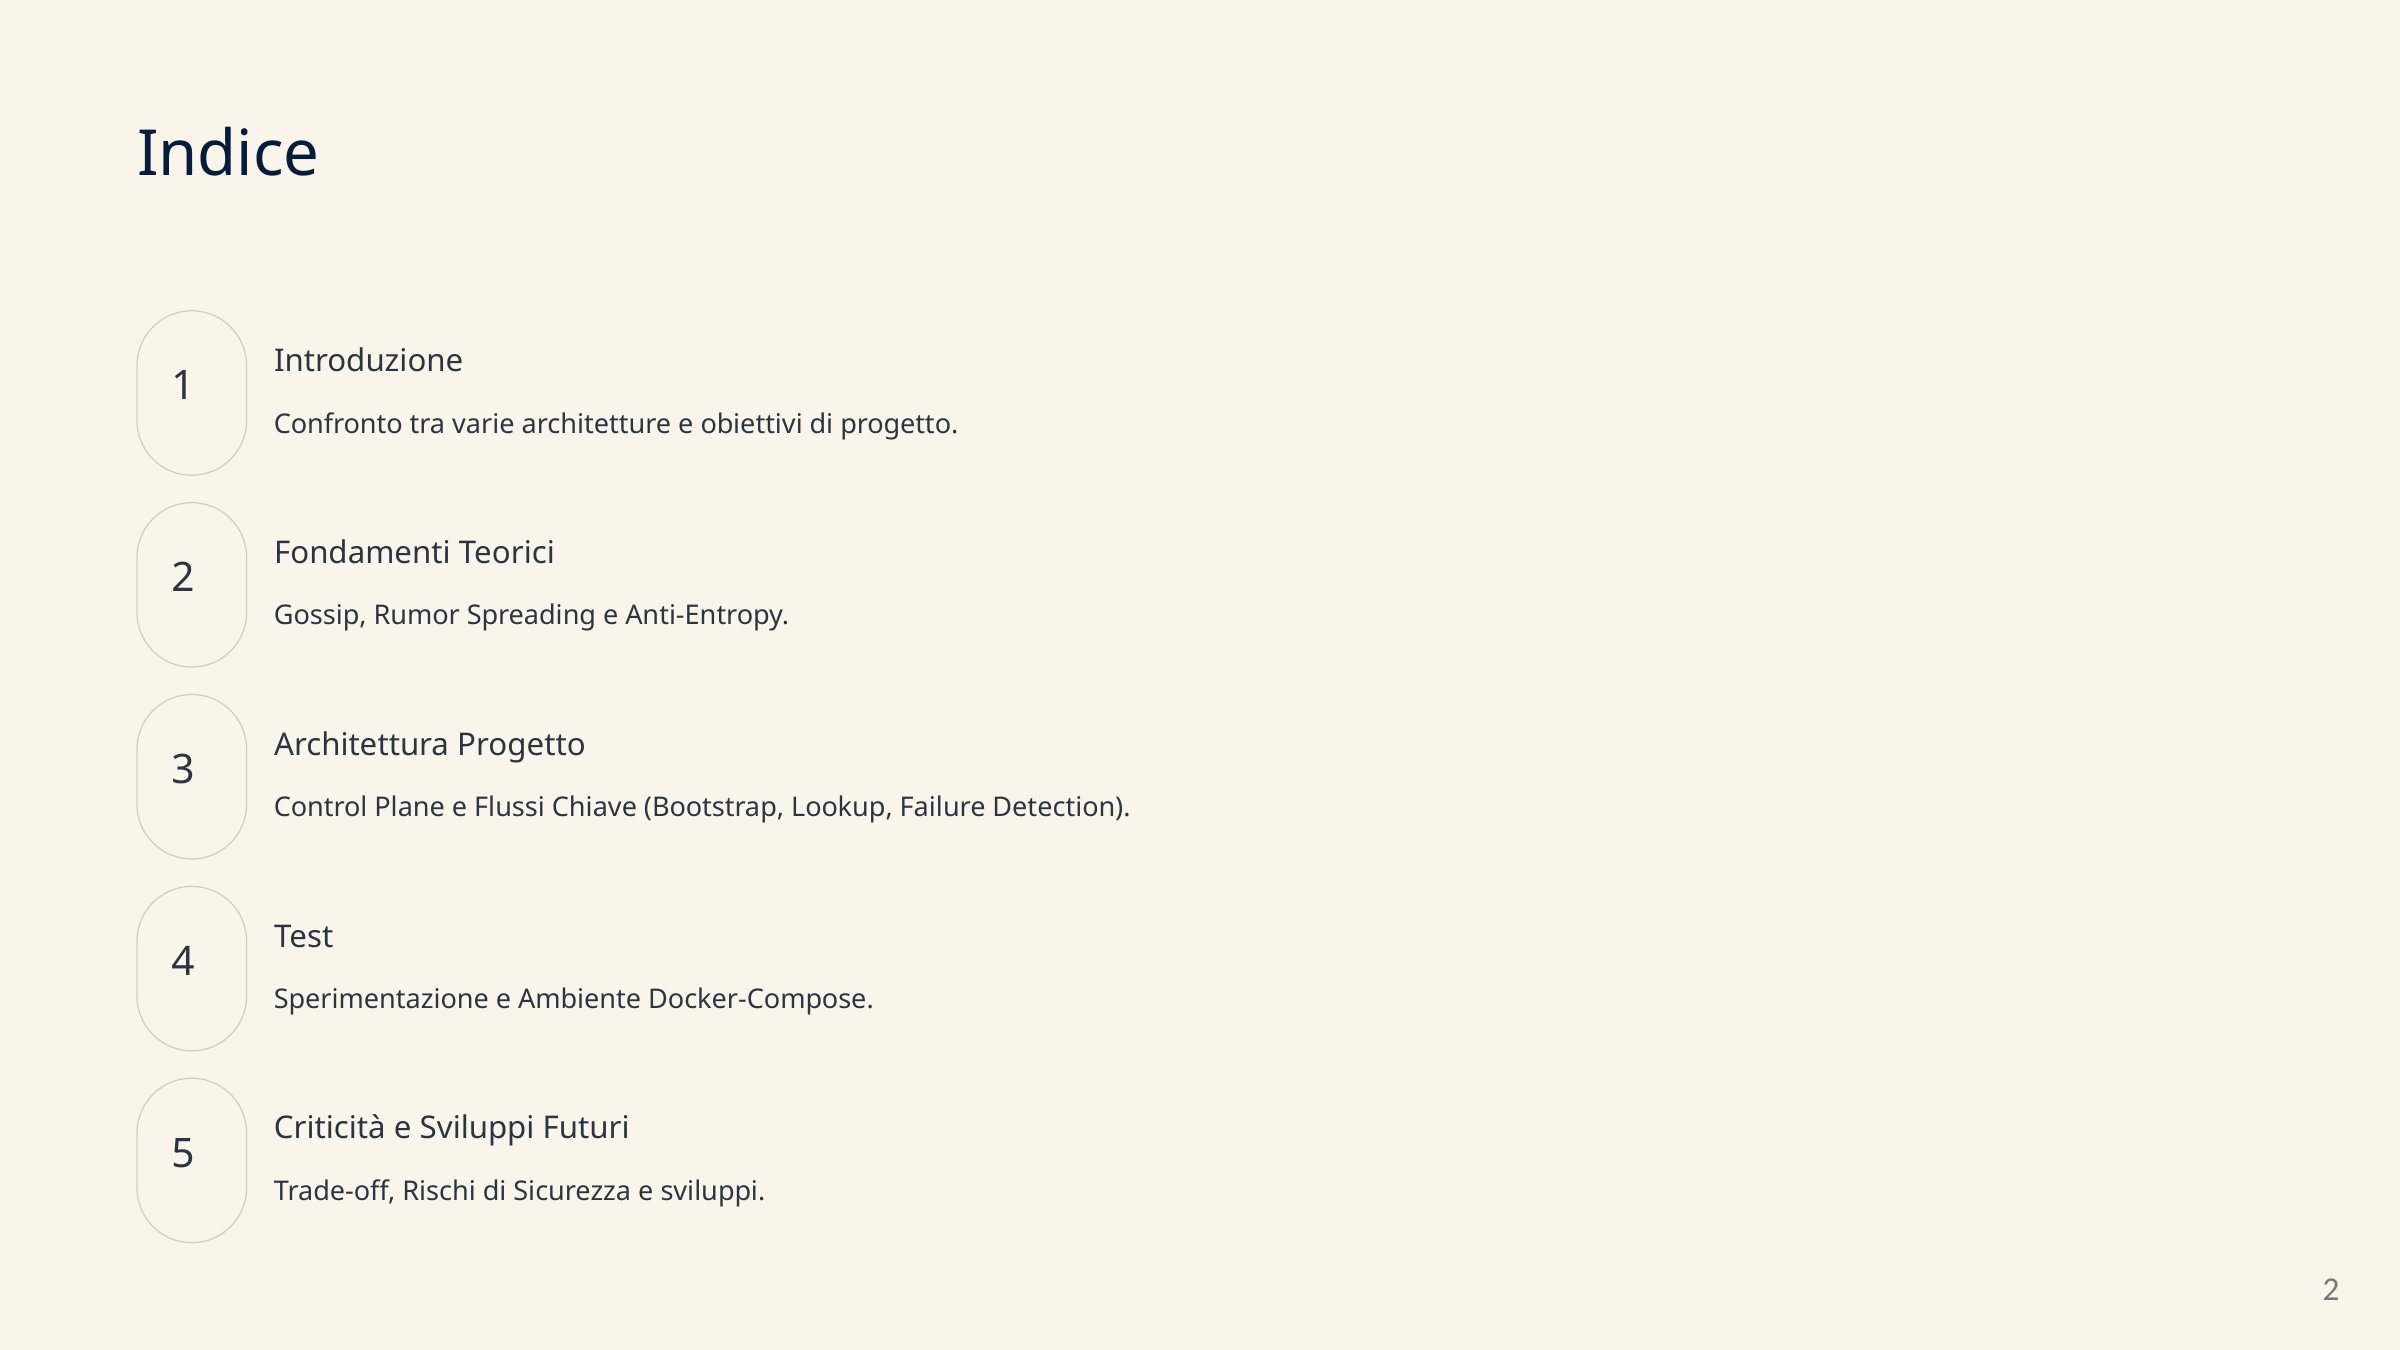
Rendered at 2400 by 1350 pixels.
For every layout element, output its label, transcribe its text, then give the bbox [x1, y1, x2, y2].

text_box 4 [171, 942, 213, 995]
text_box Gossip, Rumor Spreading e Anti-Entropy. [274, 586, 2263, 631]
text_box 3 [171, 751, 213, 803]
text_box 5 [171, 1134, 213, 1187]
text_box [137, 886, 247, 1051]
text_box Test [274, 913, 597, 954]
text_box Trade-off, Rischi di Sicurezza e sviluppi. [274, 1162, 2263, 1207]
text_box 1 [171, 367, 213, 419]
text_box Architettura Progetto [274, 721, 597, 763]
text_box Sperimentazione e Ambiente Docker-Compose. [274, 970, 2263, 1015]
text_box Indice [137, 107, 782, 189]
text_box [137, 310, 247, 476]
text_box Control Plane e Flussi Chiave (Bootstrap, Lookup, Failure Detection). [274, 778, 2263, 823]
text_box [137, 502, 247, 668]
text_box [137, 694, 247, 859]
text_box 2 [171, 559, 213, 611]
text_box Confronto tra varie architetture e obiettivi di progetto. [274, 394, 2263, 439]
text_box [137, 1078, 247, 1243]
text_box Fondamenti Teorici [274, 530, 597, 571]
text_box Introduzione [274, 338, 597, 379]
text_box Criticità e Sviluppi Futuri [274, 1105, 646, 1146]
slide_number 2 [1814, 1251, 2355, 1324]
